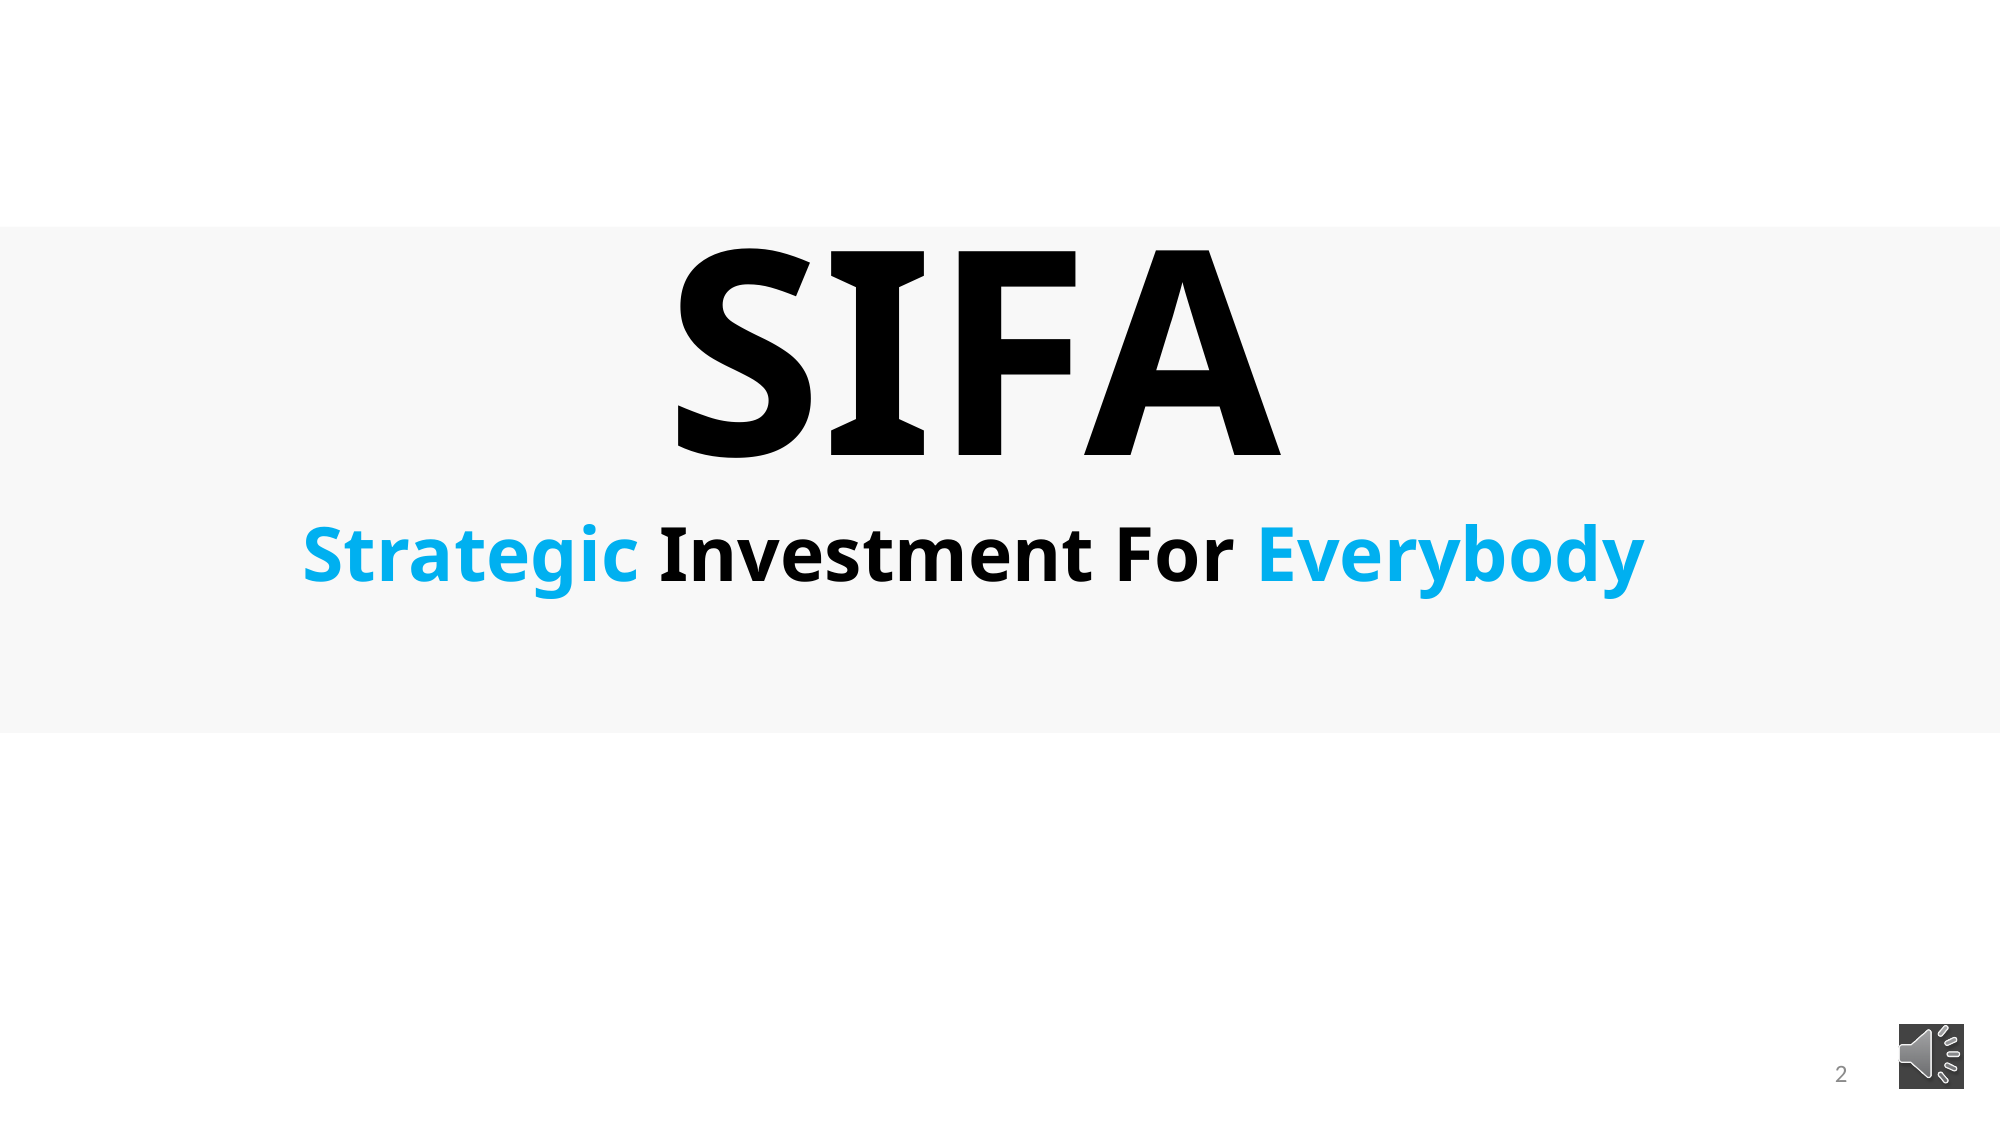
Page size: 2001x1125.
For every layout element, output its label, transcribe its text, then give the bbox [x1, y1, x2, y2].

text_box [0, 226, 2000, 734]
picture [1897, 1022, 1965, 1090]
slide_number 2 [1412, 1042, 1863, 1103]
title SIFA Strategic Investment For Everybody [223, 0, 1724, 606]
